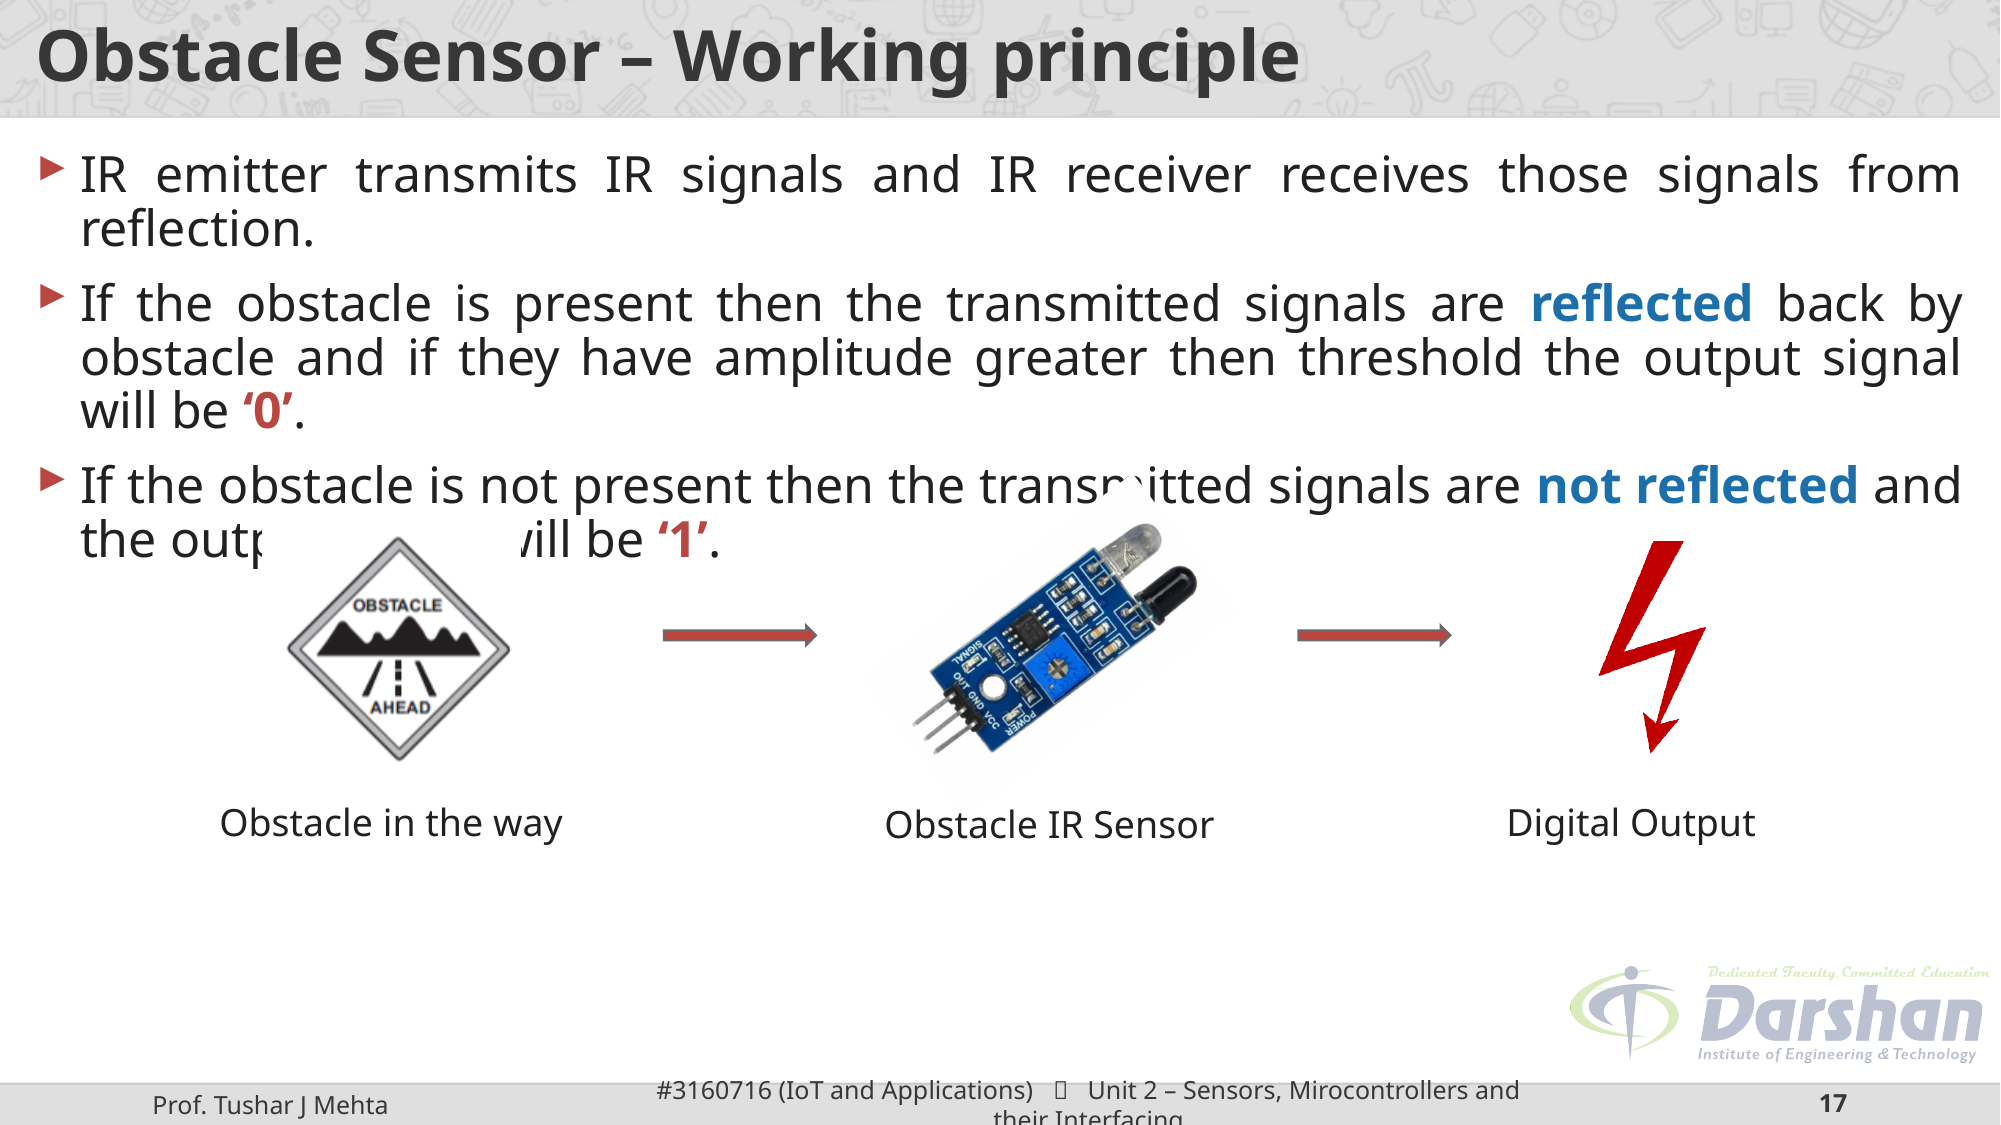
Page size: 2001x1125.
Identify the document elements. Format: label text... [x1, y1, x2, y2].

title Obstacle Sensor – Working principle [0, 0, 2000, 117]
list IR emitter transmits IR signals and IR receiver receives those signals from reflection. If the obstacle is present then the transmitted signals are reflected back by obstacle and if they have amplitude greater then threshold the output signal will be ‘0’. If the obstacle is not present then the transmitted signals are not reflected and the output signal will be ‘1’. [21, 141, 1979, 1059]
text_box [1297, 623, 1452, 648]
picture [862, 473, 1238, 793]
picture [1579, 534, 1725, 760]
text_box [662, 623, 818, 648]
text_box Digital Output [1491, 792, 1771, 852]
picture [262, 515, 521, 779]
text_box Obstacle in the way [204, 792, 578, 852]
title ARM Register Organization - SFRs [1570, 966, 1990, 1063]
text_box Obstacle IR Sensor [869, 793, 1230, 853]
